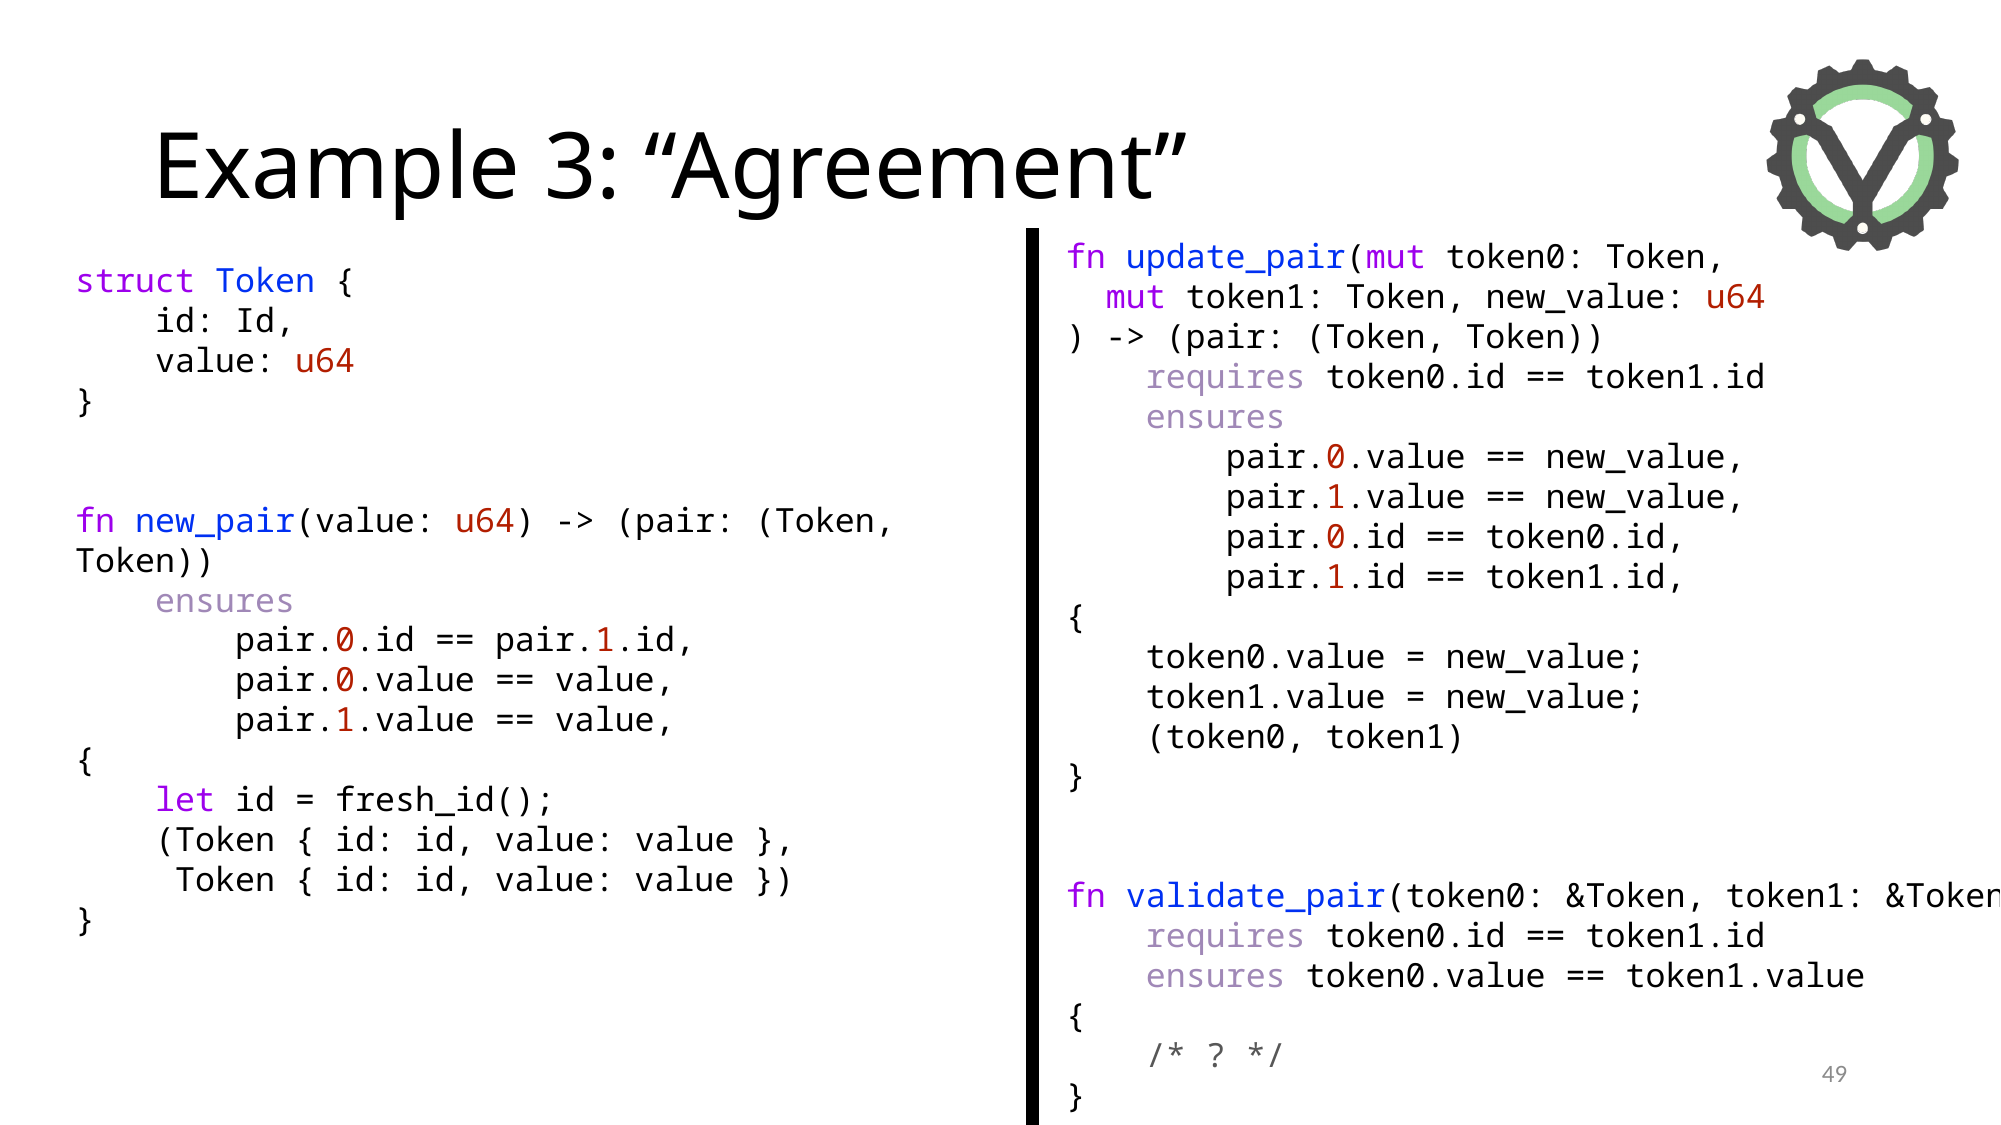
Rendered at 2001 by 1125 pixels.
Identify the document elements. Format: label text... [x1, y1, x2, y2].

title Example 3: “Agreement” [137, 59, 1751, 278]
picture [1766, 59, 1959, 228]
text_box struct Token { id: Id, value: u64 } fn new_pair(value: u64) -> (pair: (Token, Token)) ensures pair.0.id == pair.1.id, pair.0.value == value, pair.1.value == value, { let id = fresh_id(); (Token { id: id, value: value }, Token { id: id, value: value }) } [60, 251, 1000, 946]
text_box fn update_pair(mut token0: Token, mut token1: Token, new_value: u64 ) -> (pair: (Token, Token)) requires token0.id == token1.id ensures pair.0.value == new_value, pair.1.value == new_value, pair.0.id == token0.id, pair.1.id == token1.id, { token0.value = new_value; token1.value = new_value; (token0, token1) } fn validate_pair(token0: &Token, token1: &Token) requires token0.id == token1.id ensures token0.value == token1.value { /* ? */ } [1051, 228, 2000, 1122]
